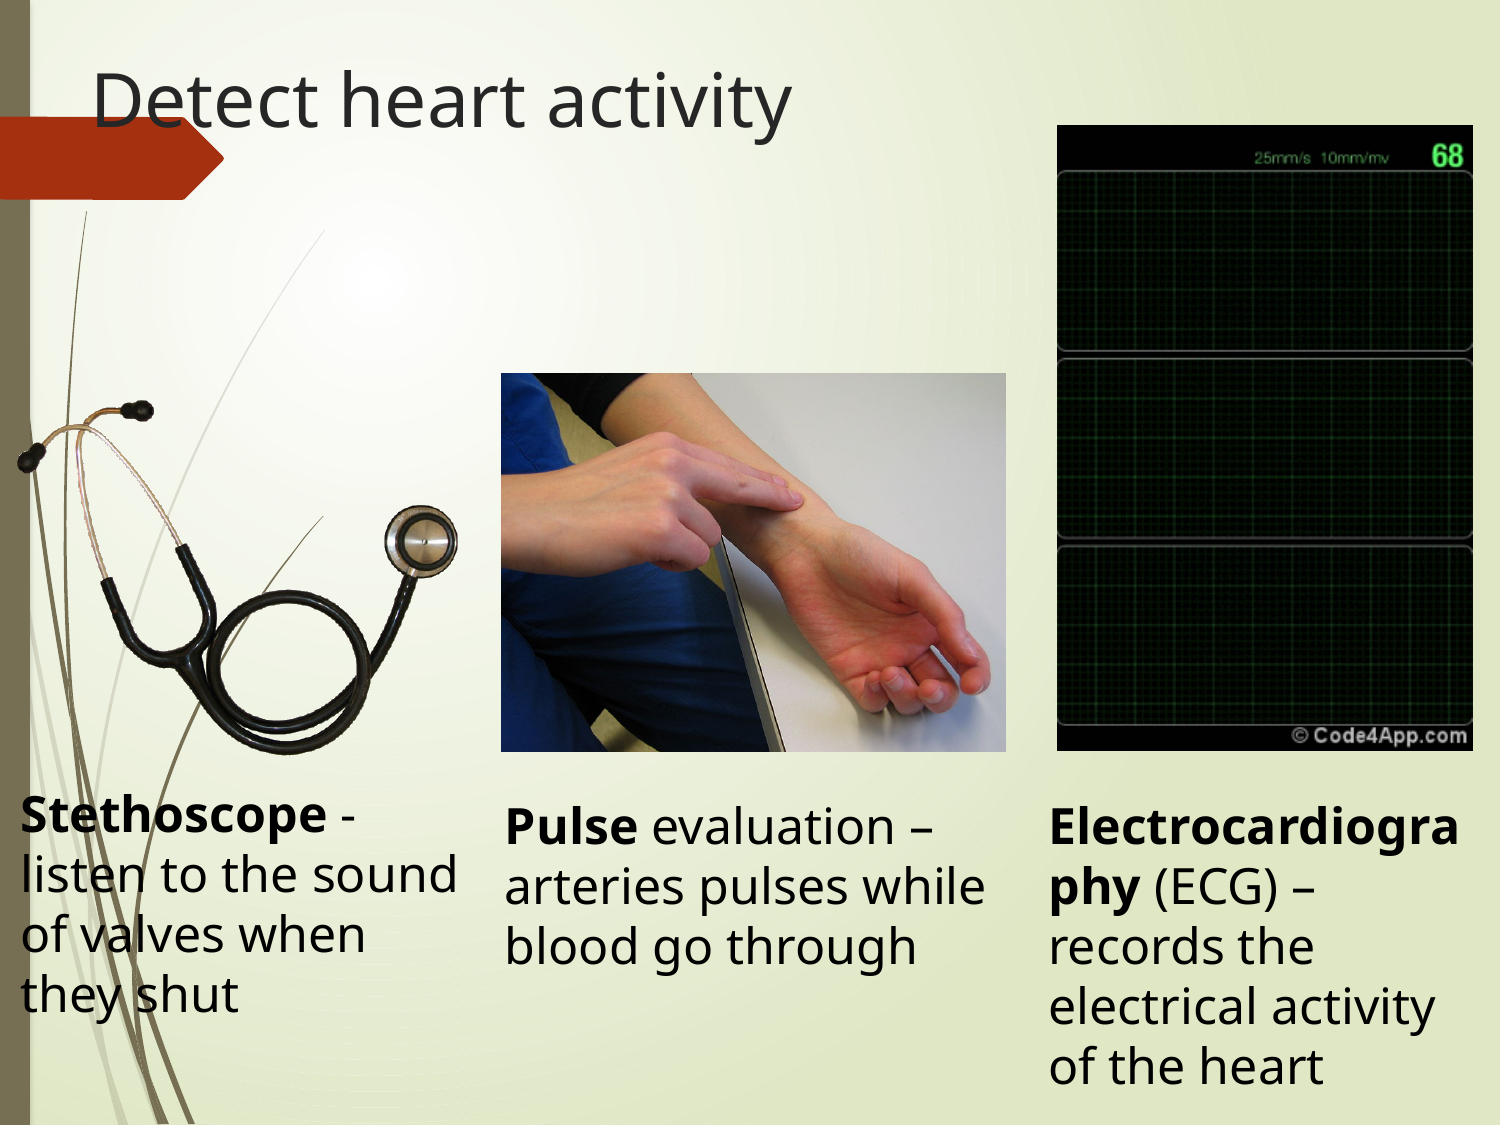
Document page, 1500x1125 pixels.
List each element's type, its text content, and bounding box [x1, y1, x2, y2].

text_box Stethoscope - listen to the sound of valves when they shut [5, 775, 479, 1030]
text_box Electrocardiography (ECG) – records the electrical activity of the heart [1033, 786, 1483, 1102]
picture [5, 373, 471, 776]
text_box Pulse evaluation – arteries pulses while blood go through [490, 786, 1010, 982]
picture [501, 373, 1007, 752]
picture [1056, 125, 1473, 751]
title Detect heart activity [75, 45, 1140, 233]
